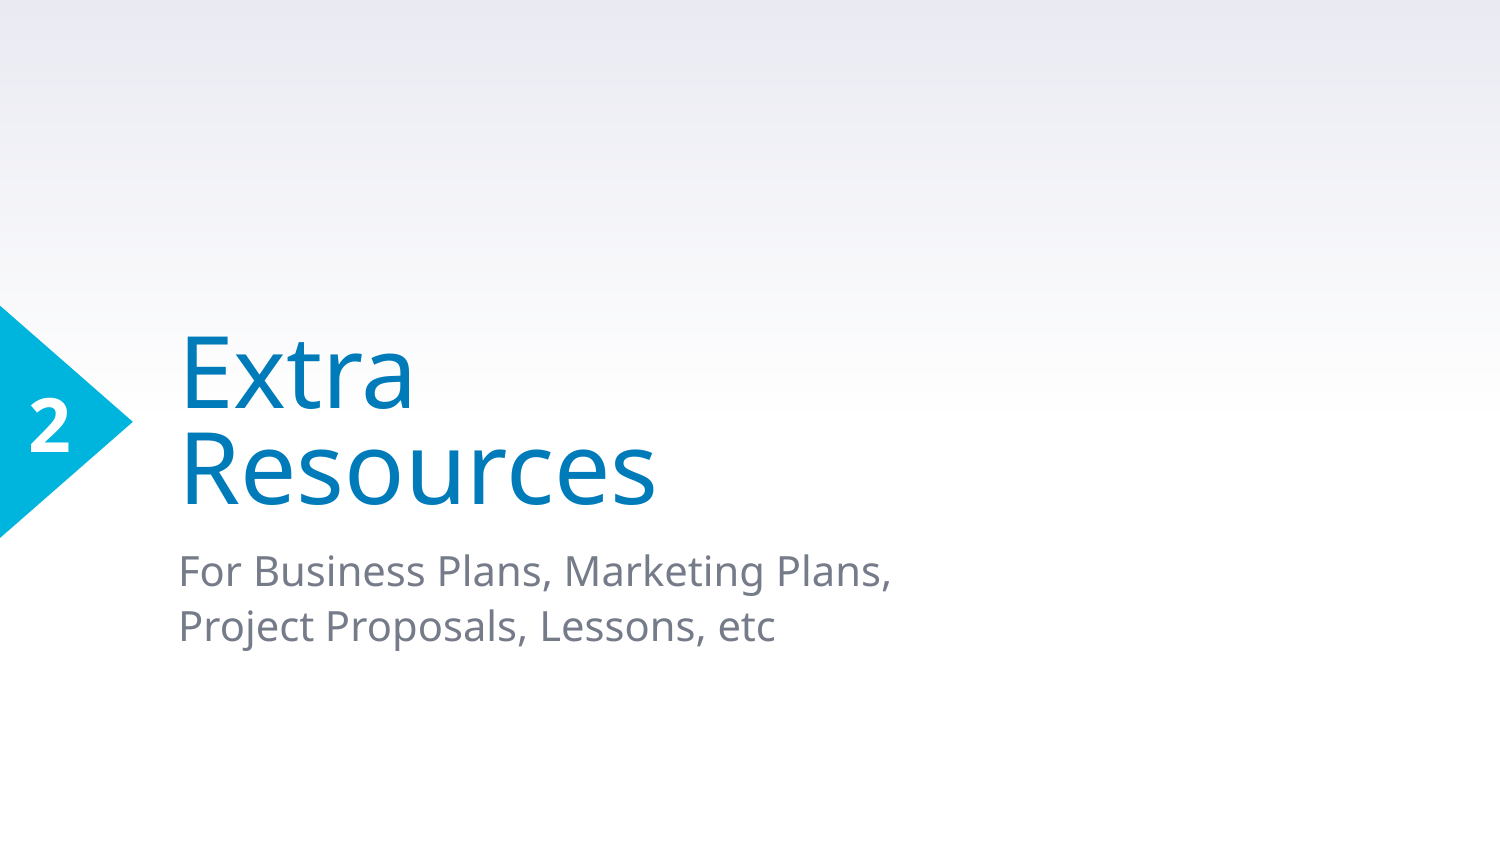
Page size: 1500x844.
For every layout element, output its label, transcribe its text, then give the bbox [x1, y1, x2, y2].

text_box 2 [0, 306, 100, 540]
title Extra Resources [178, 333, 913, 524]
subtitle For Business Plans, Marketing Plans, Project Proposals, Lessons, etc [178, 539, 913, 603]
